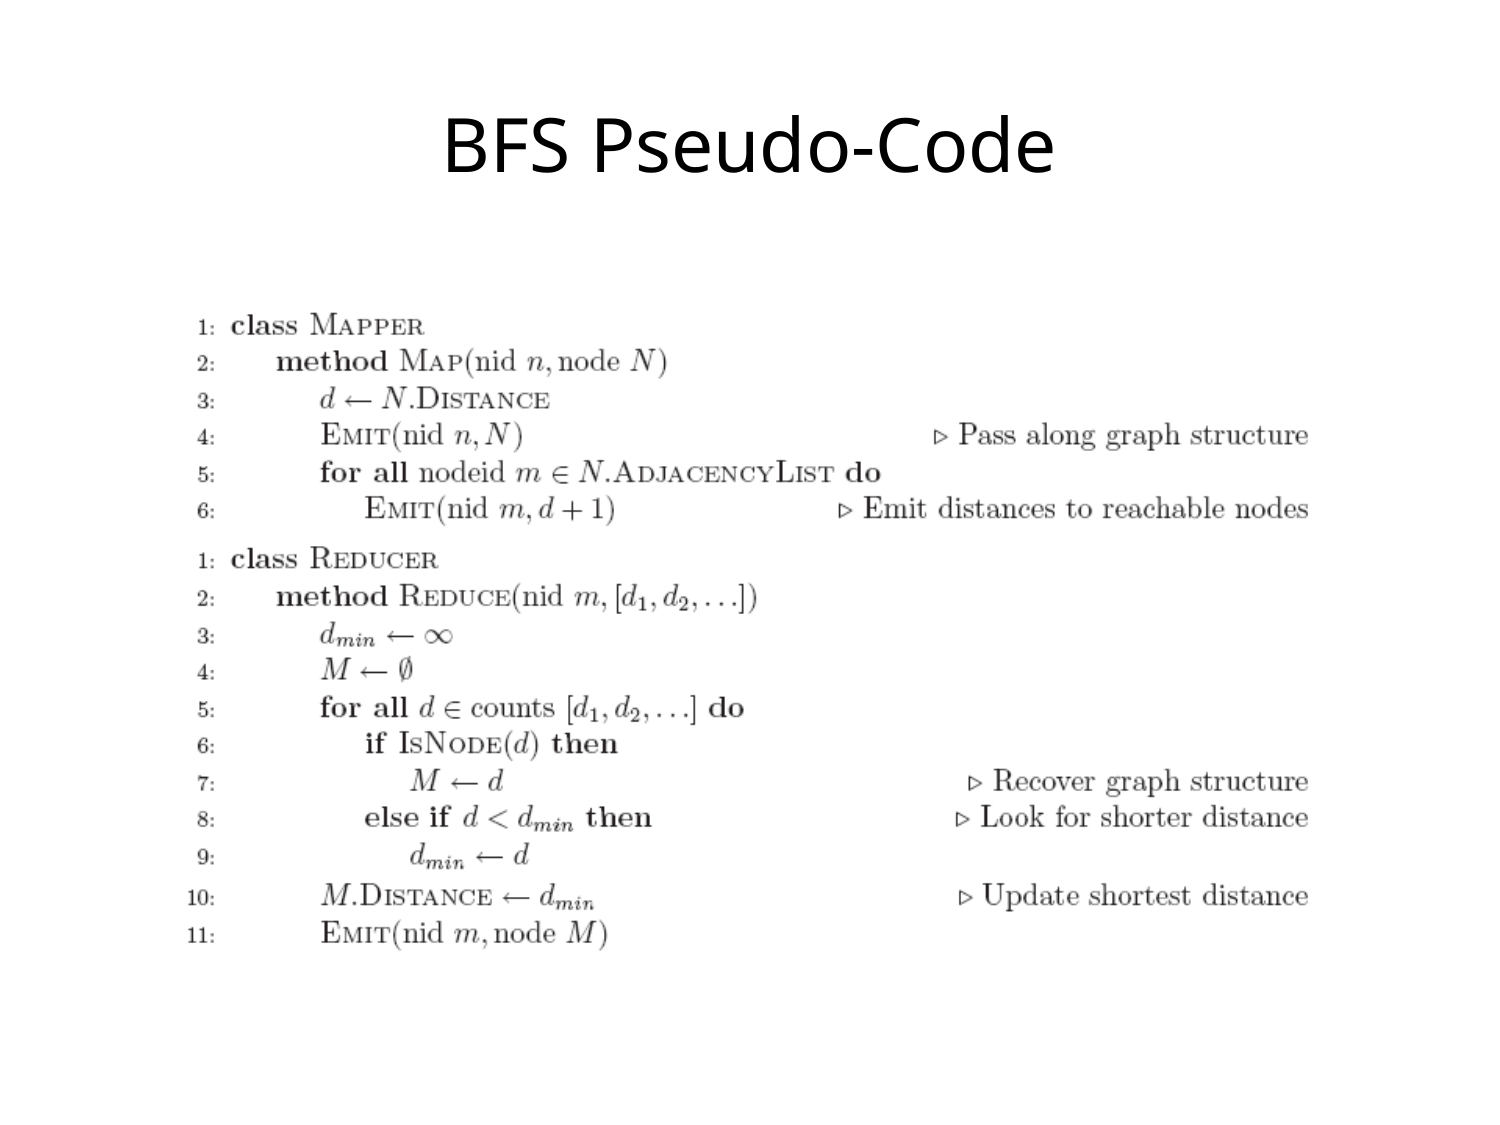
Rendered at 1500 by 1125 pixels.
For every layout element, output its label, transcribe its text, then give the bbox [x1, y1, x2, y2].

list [180, 299, 1319, 954]
text_box BFS Pseudo-Code [0, 90, 1500, 203]
